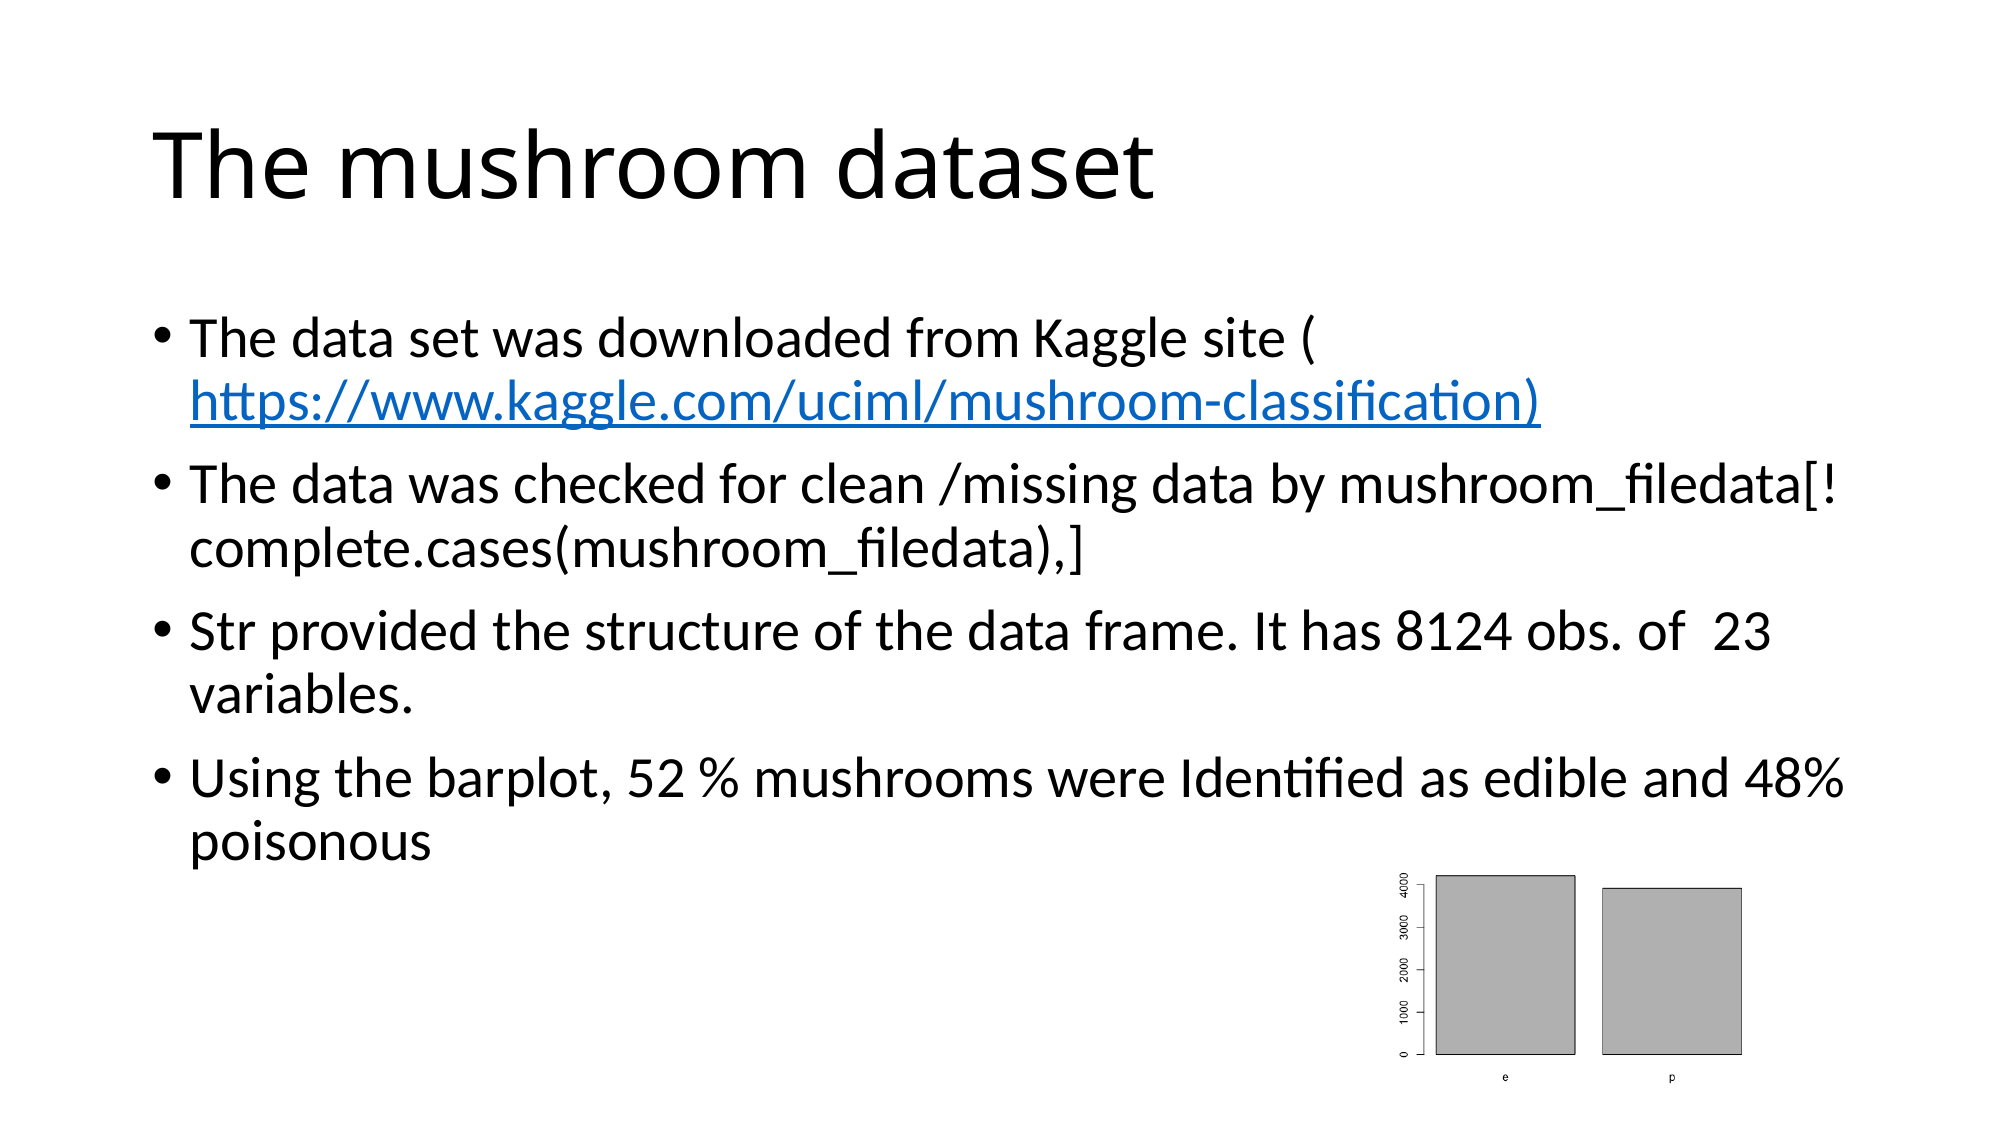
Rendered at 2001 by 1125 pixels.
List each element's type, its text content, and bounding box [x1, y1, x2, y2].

title The mushroom dataset [137, 59, 1863, 278]
list The data set was downloaded from Kaggle site (https://www.kaggle.com/uciml/mushroom-classification) The data was checked for clean /missing data by mushroom_filedata[!complete.cases(mushroom_filedata),] Str provided the structure of the data frame. It has 8124 obs. of 23 variables. Using the barplot, 52 % mushrooms were Identified as edible and 48% poisonous [137, 299, 1863, 1079]
picture [1368, 820, 1782, 1125]
